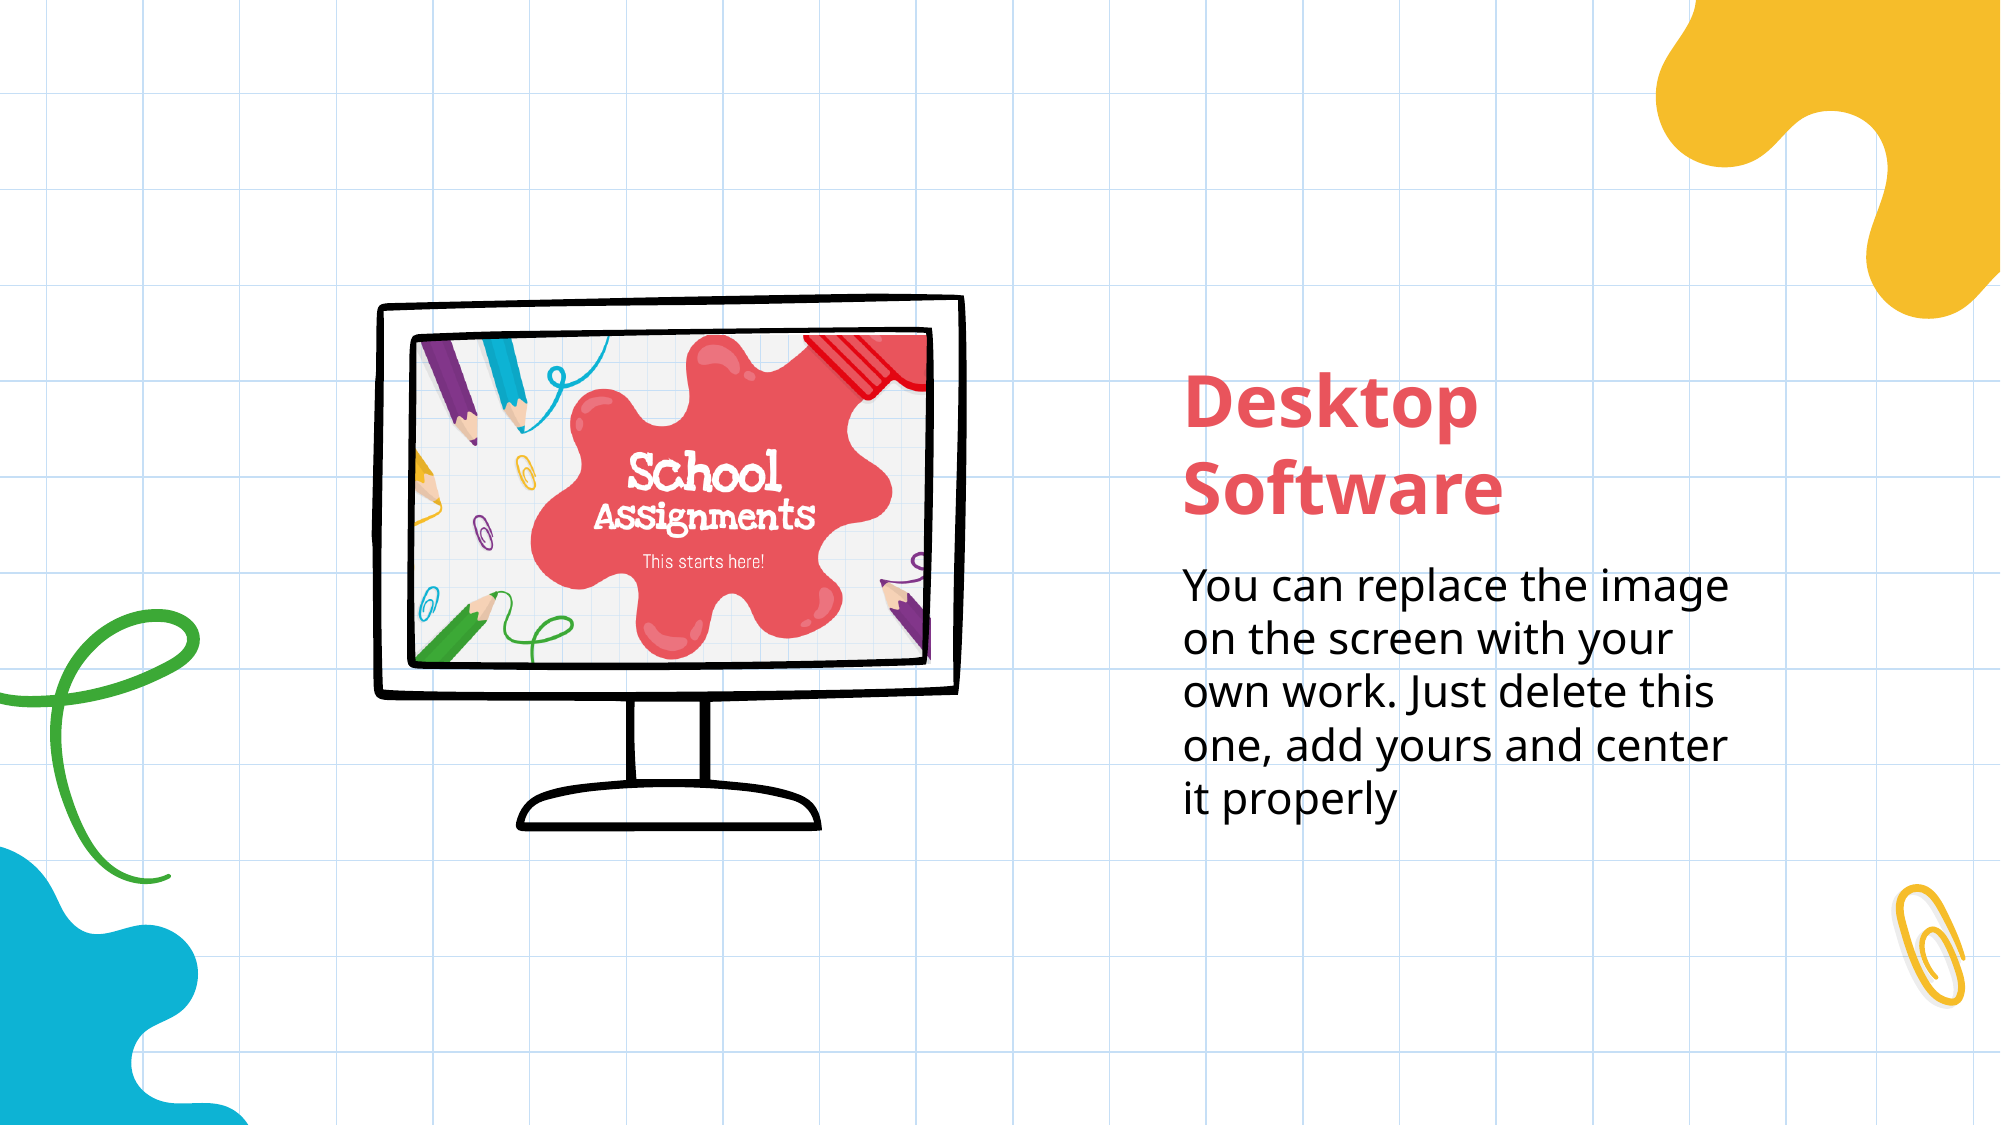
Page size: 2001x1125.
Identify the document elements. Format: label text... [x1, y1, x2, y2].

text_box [371, 293, 971, 832]
subtitle You can replace the image on the screen with your own work. Just delete this one, add yours and center it properly [1162, 536, 1779, 779]
title Desktop Software [1162, 346, 1779, 536]
